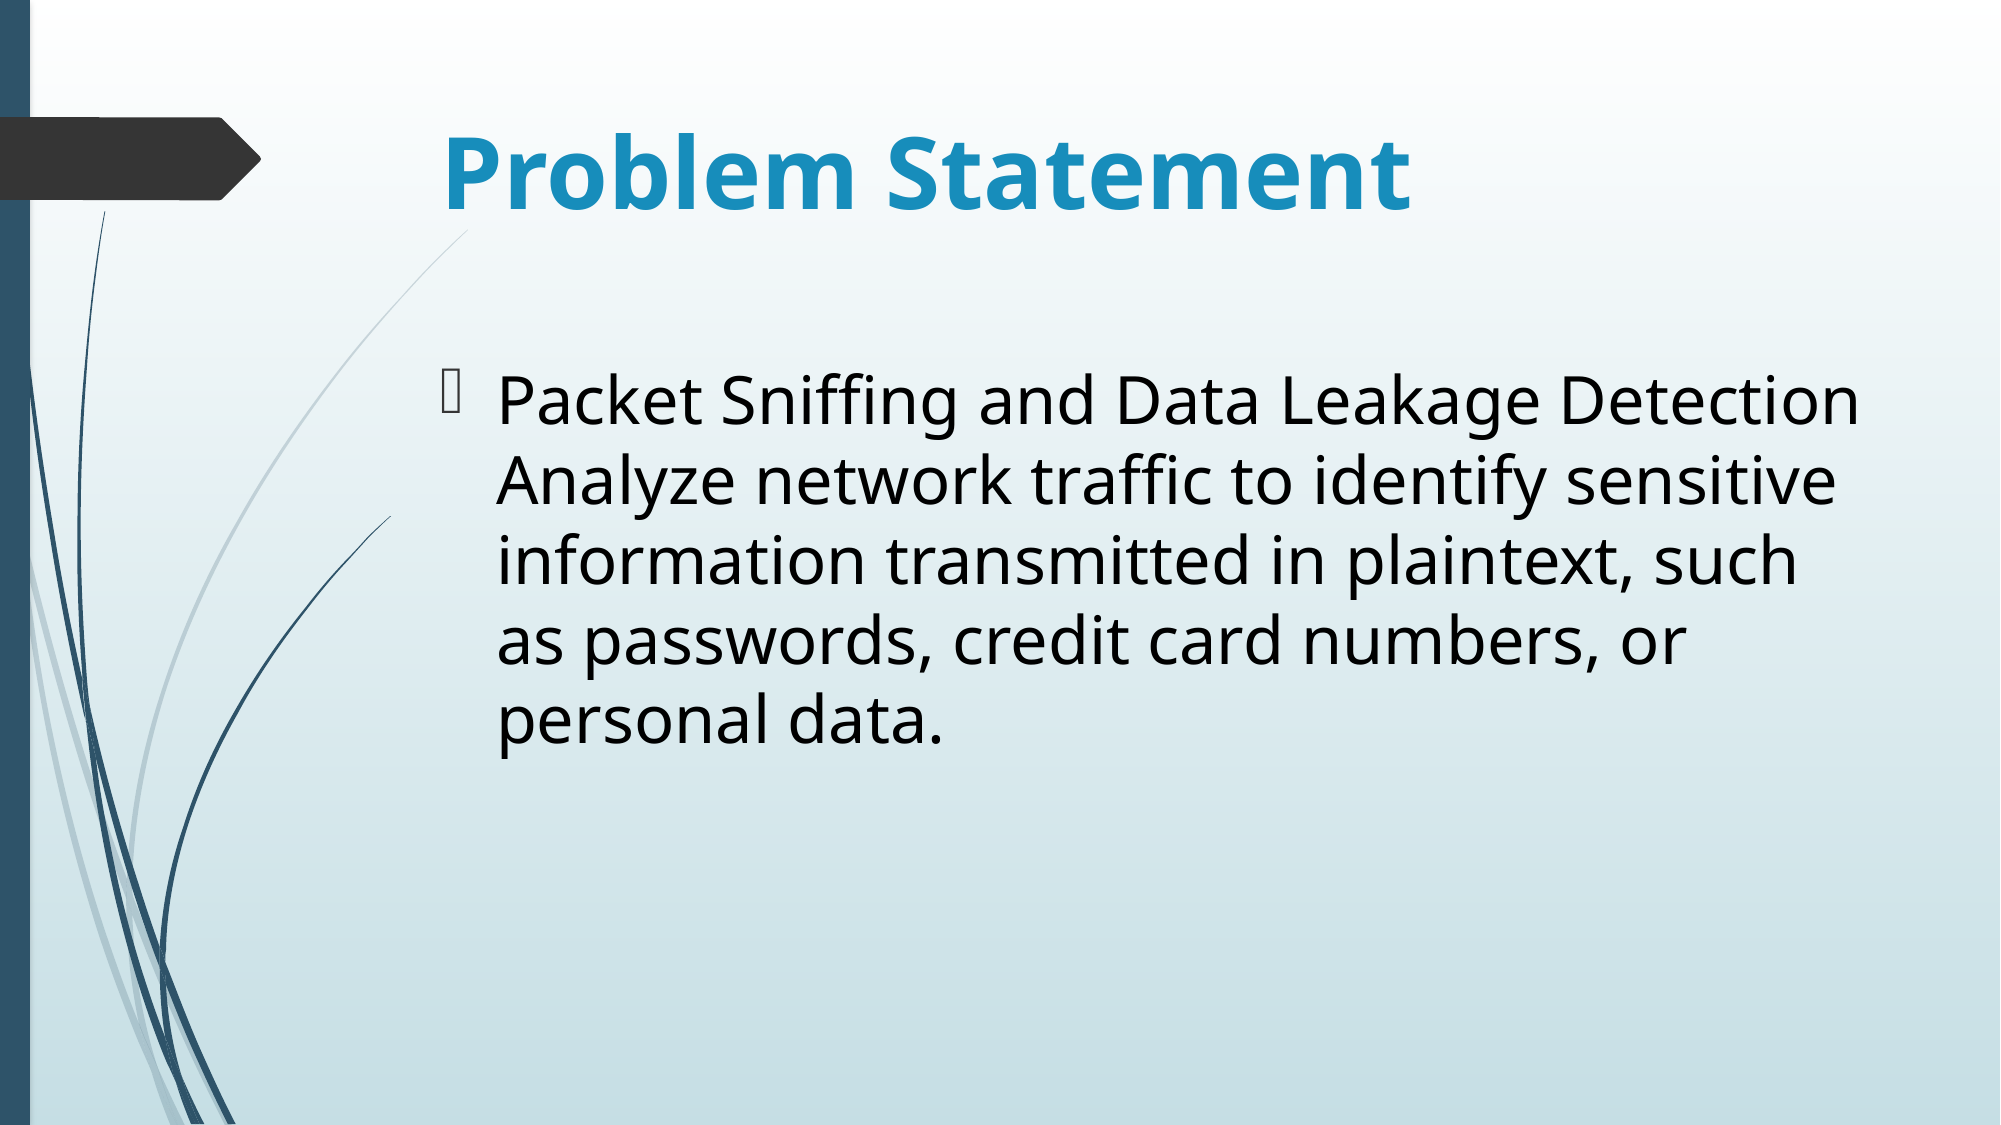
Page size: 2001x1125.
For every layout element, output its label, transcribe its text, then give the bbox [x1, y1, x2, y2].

title Problem Statement [425, 102, 1888, 313]
list Packet Sniffing and Data Leakage Detection Analyze network traffic to identify sensitive information transmitted in plaintext, such as passwords, credit card numbers, or personal data. [424, 350, 1886, 664]
